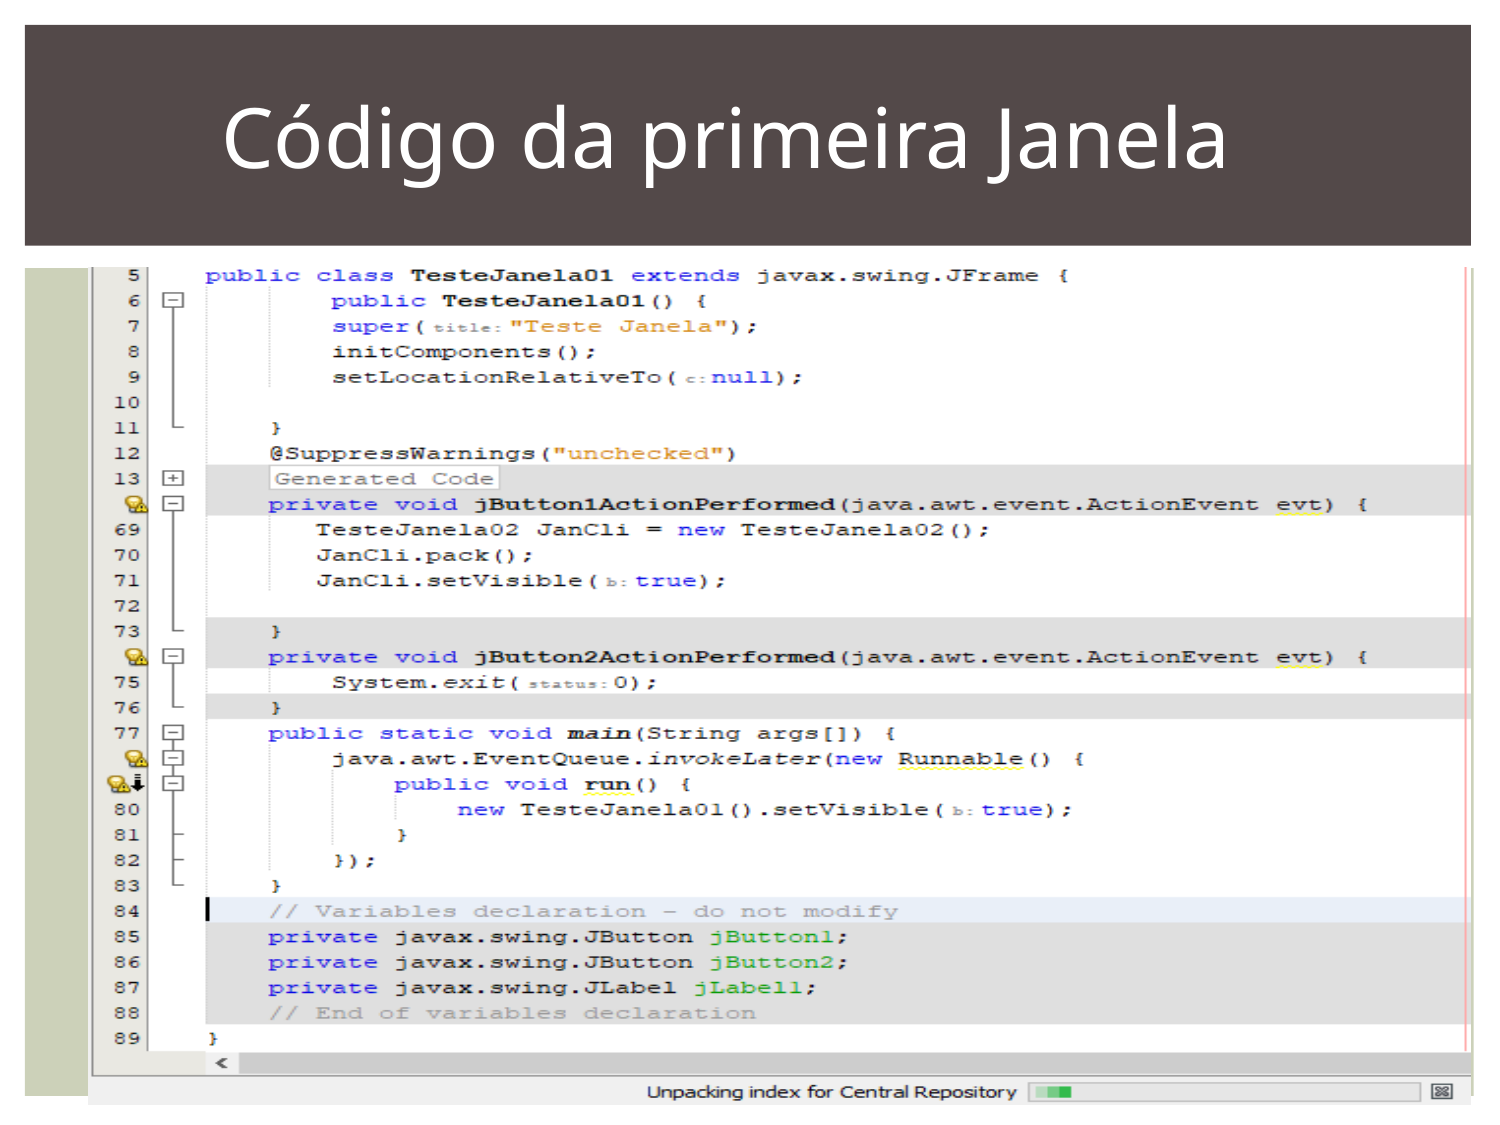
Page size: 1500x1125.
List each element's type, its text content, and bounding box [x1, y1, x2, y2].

picture [88, 266, 1471, 1105]
text_box Código da primeira Janela [206, 78, 1246, 193]
